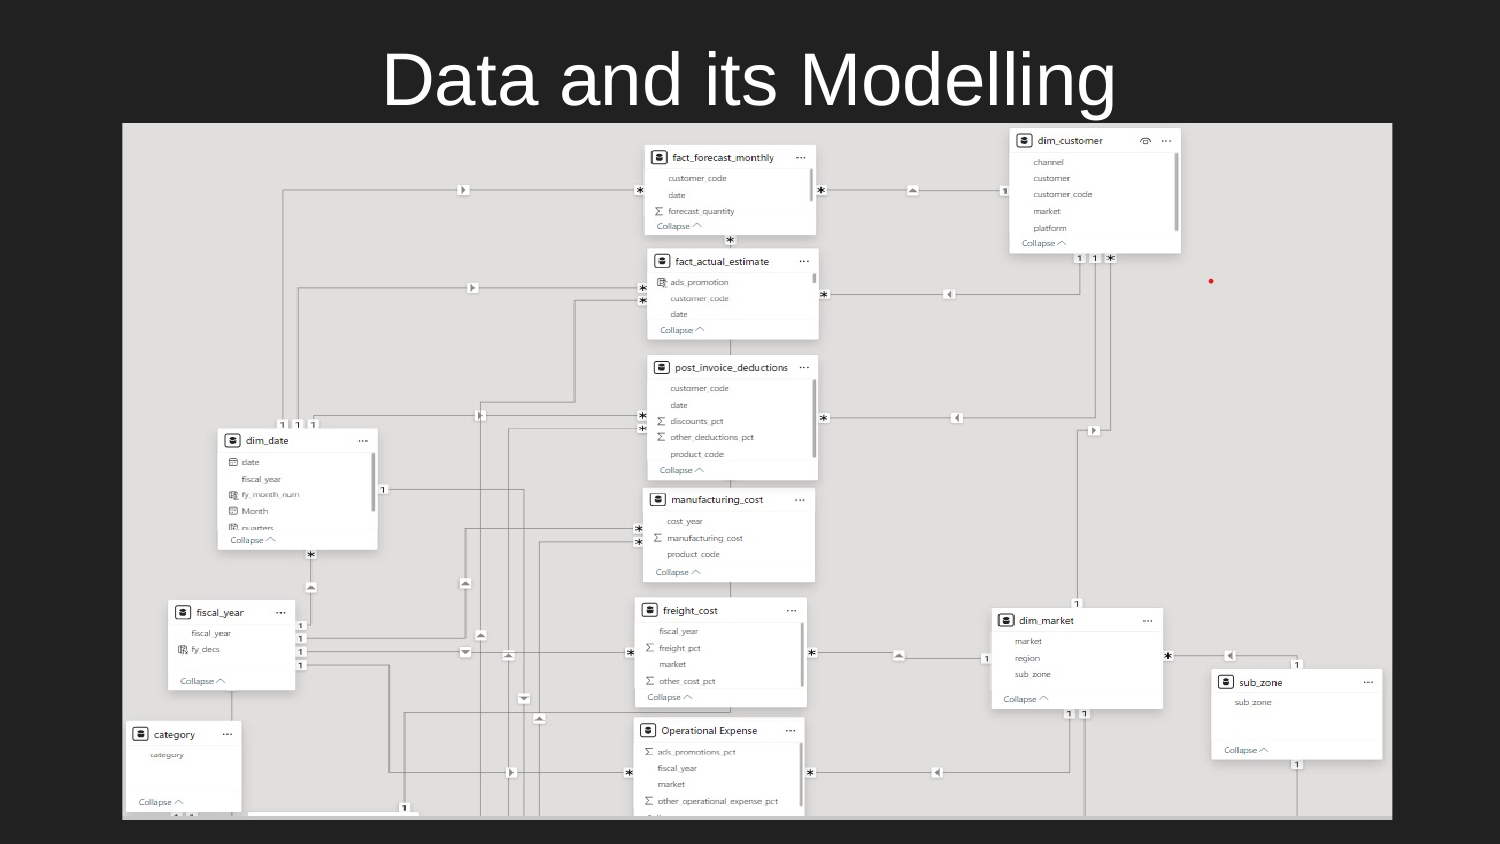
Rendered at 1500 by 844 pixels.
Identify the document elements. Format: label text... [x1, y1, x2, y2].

title Data and its Modelling [168, 9, 1331, 121]
picture [122, 122, 1393, 820]
